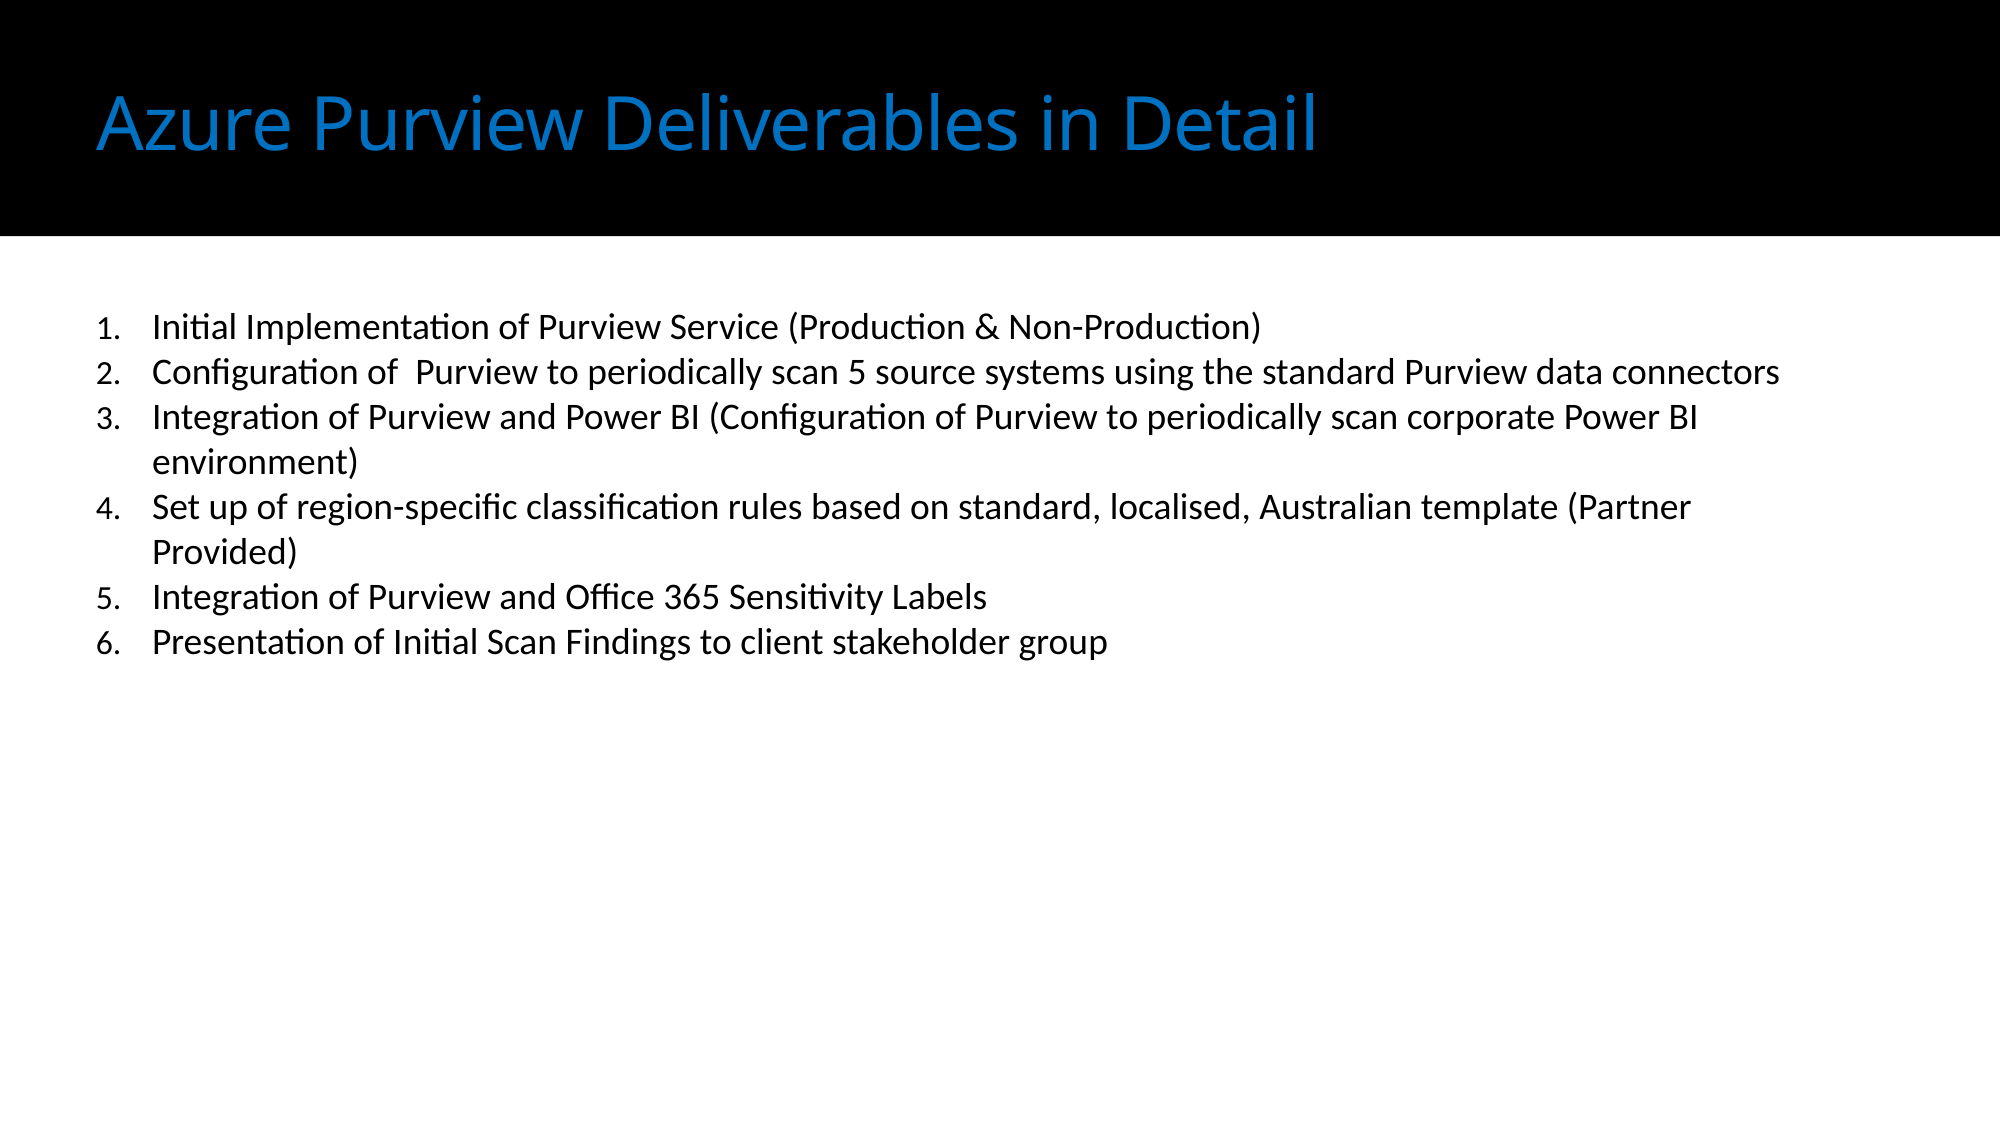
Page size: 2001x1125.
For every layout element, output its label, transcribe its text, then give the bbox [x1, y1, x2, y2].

title Azure Purview Deliverables in Detail [96, 75, 1904, 166]
list Initial Implementation of Purview Service (Production & Non-Production) Configuration of Purview to periodically scan 5 source systems using the standard Purview data connectors Integration of Purview and Power BI (Configuration of Purview to periodically scan corporate Power BI environment) Set up of region-specific classification rules based on standard, localised, Australian template (Partner Provided) Integration of Purview and Office 365 Sensitivity Labels Presentation of Initial Scan Findings to client stakeholder group [95, 302, 1815, 1029]
